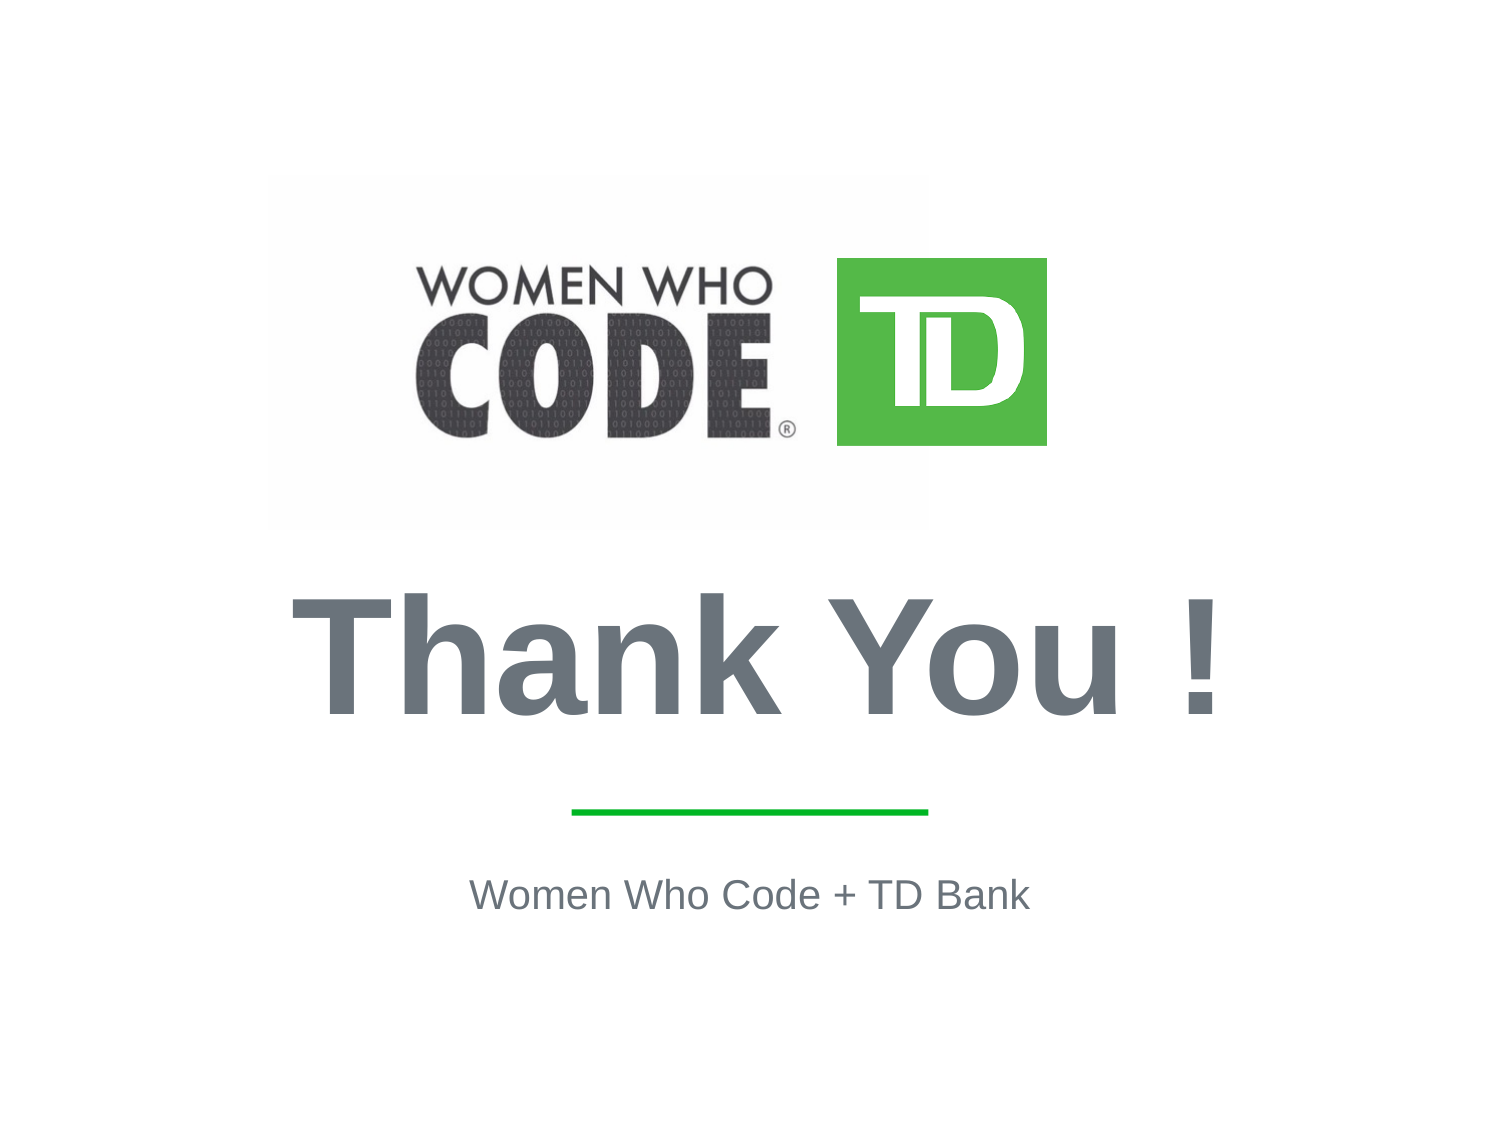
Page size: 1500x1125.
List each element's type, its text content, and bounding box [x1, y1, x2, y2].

subtitle Women Who Code + TD Bank [75, 864, 1425, 1029]
title Thank You ! [75, 443, 1447, 756]
picture [268, 175, 1047, 530]
